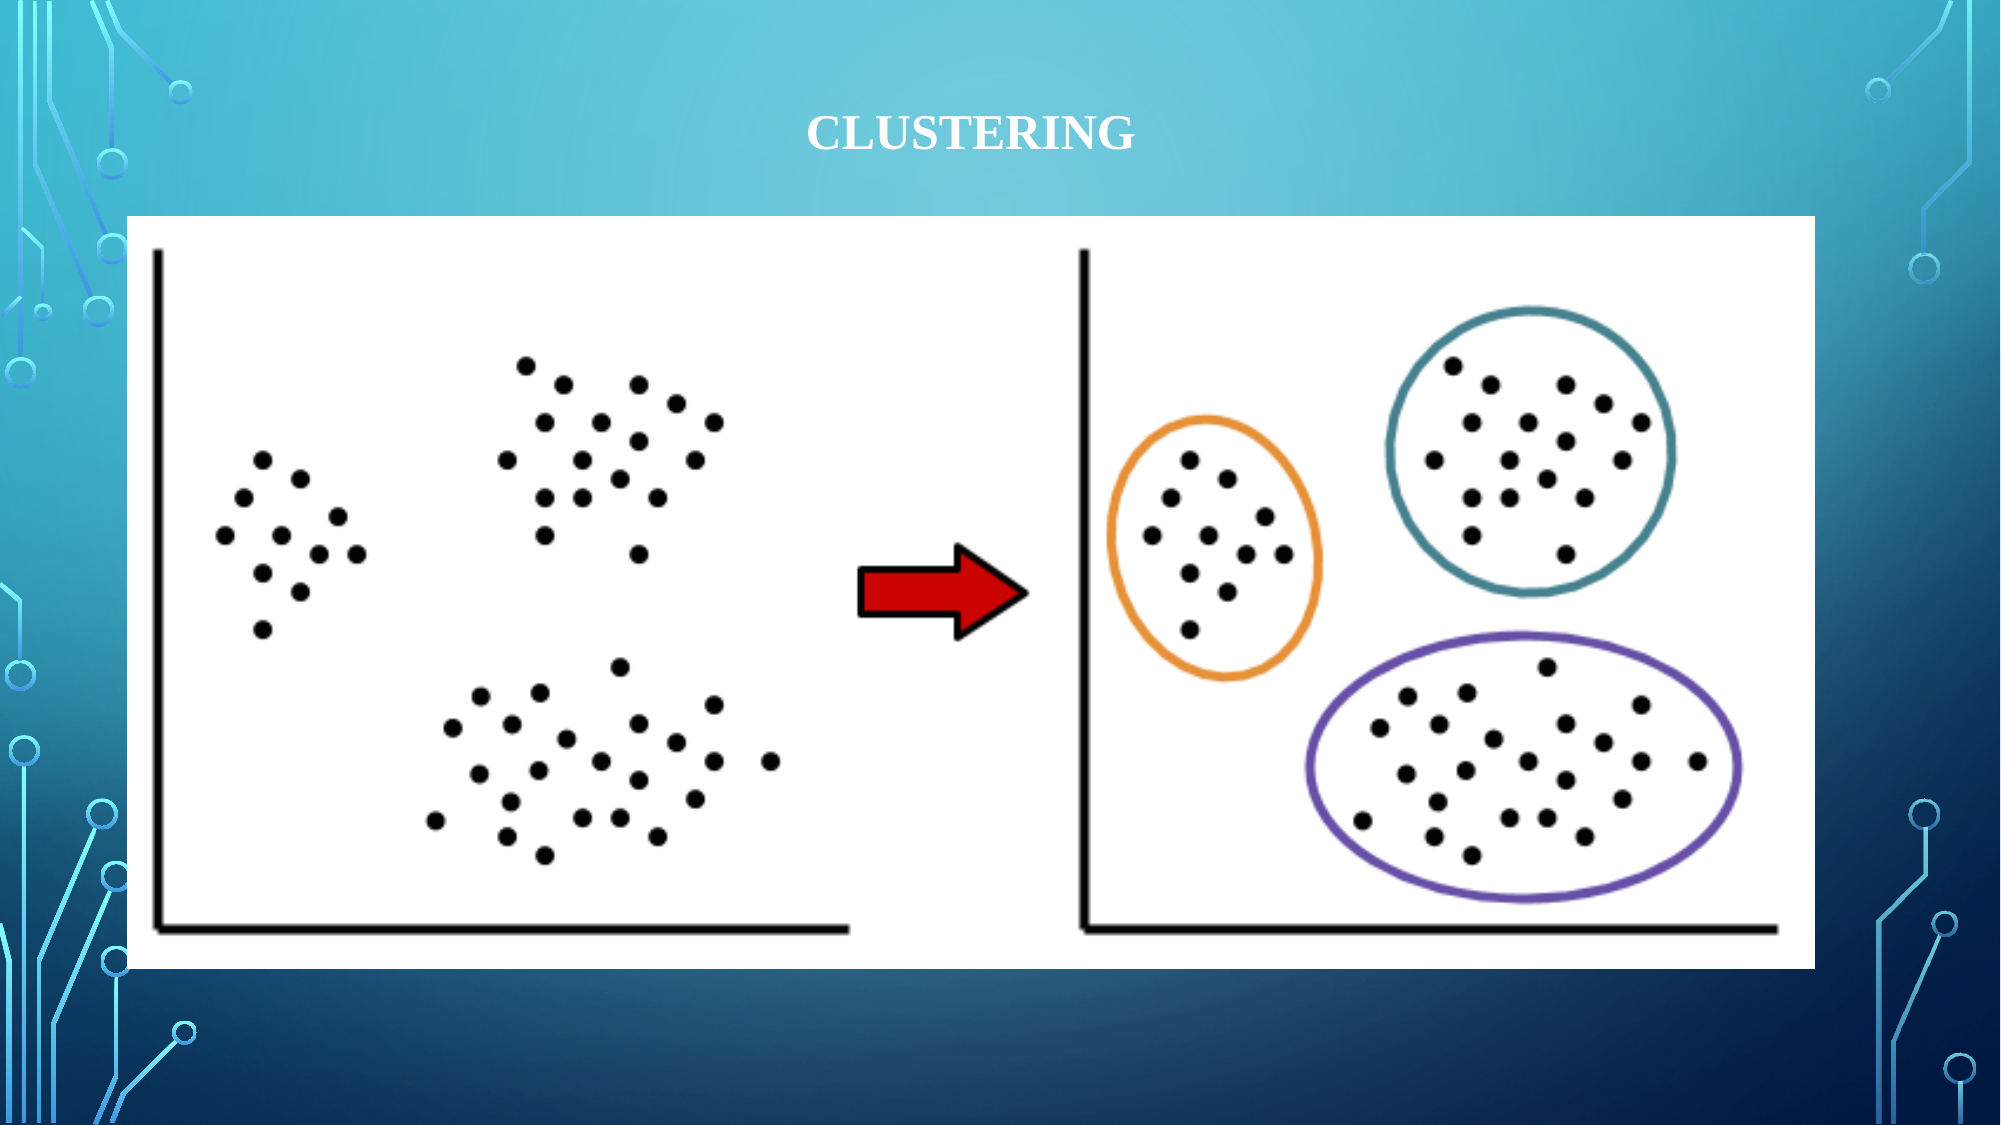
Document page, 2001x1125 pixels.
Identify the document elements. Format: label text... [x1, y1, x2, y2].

picture [126, 216, 1815, 969]
title Clustering [158, 65, 1784, 203]
